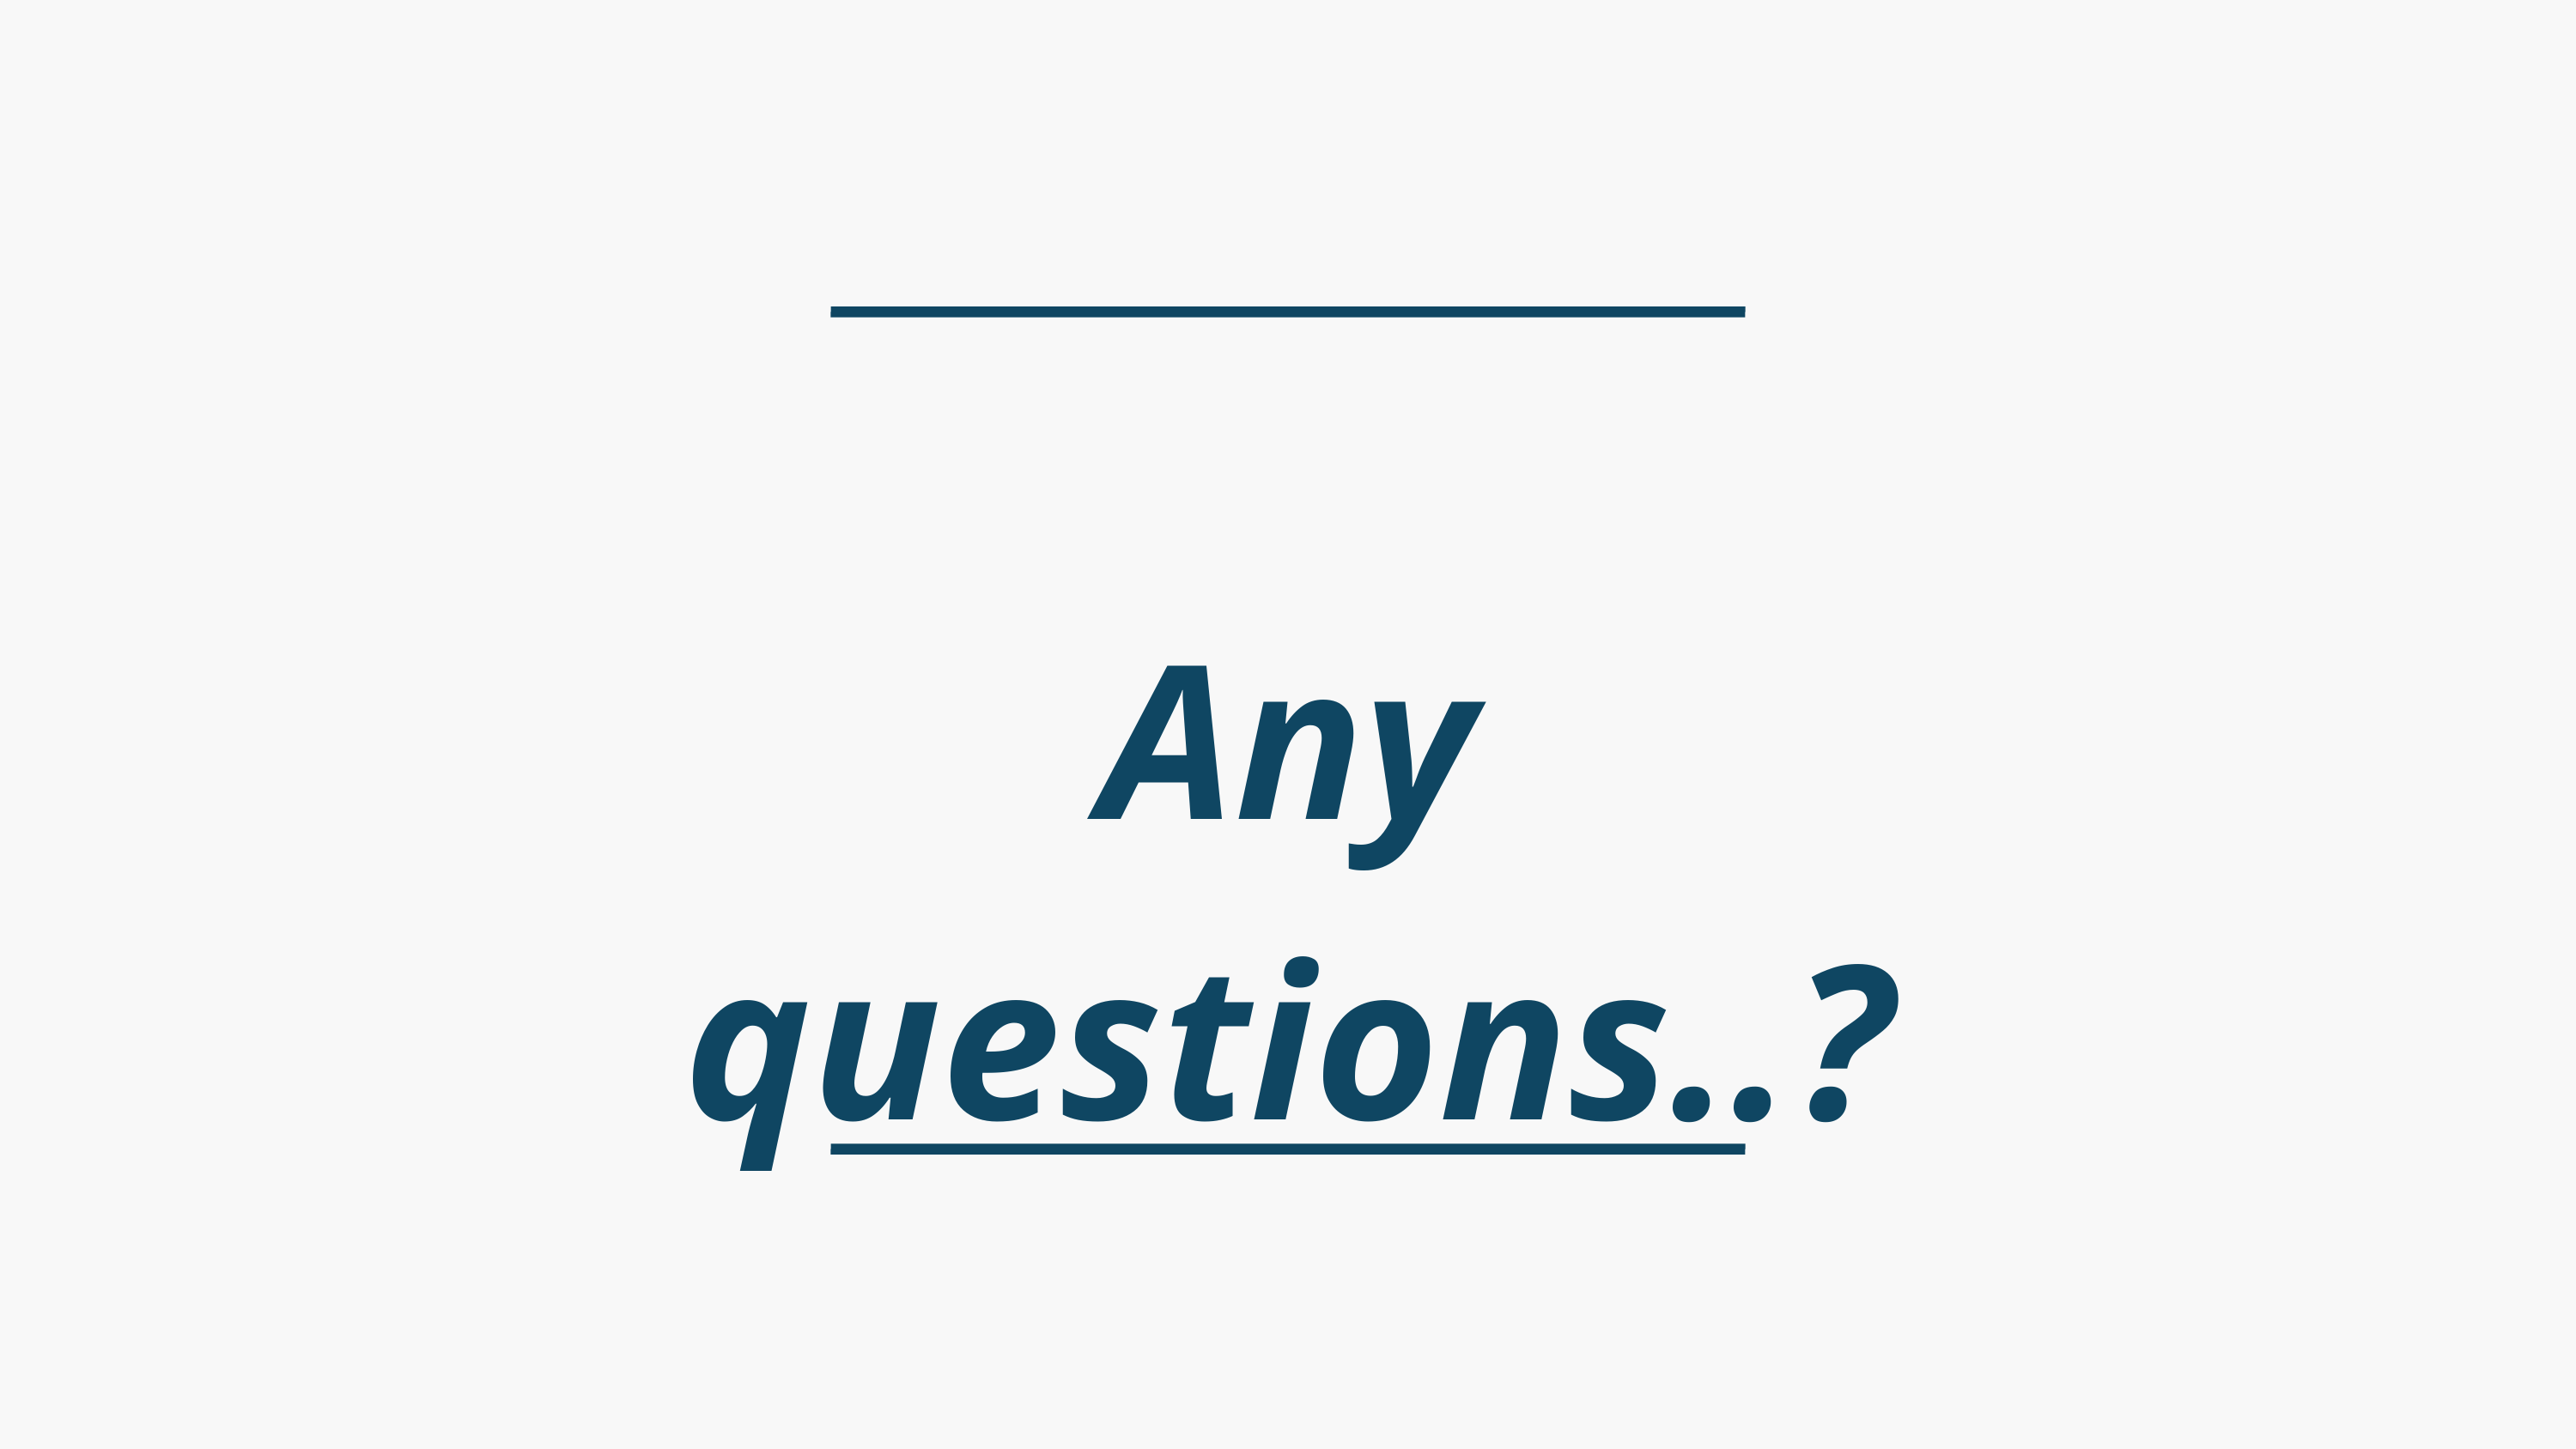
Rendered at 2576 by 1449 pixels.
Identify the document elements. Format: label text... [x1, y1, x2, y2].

text_box Any questions..? [484, 561, 2092, 1163]
